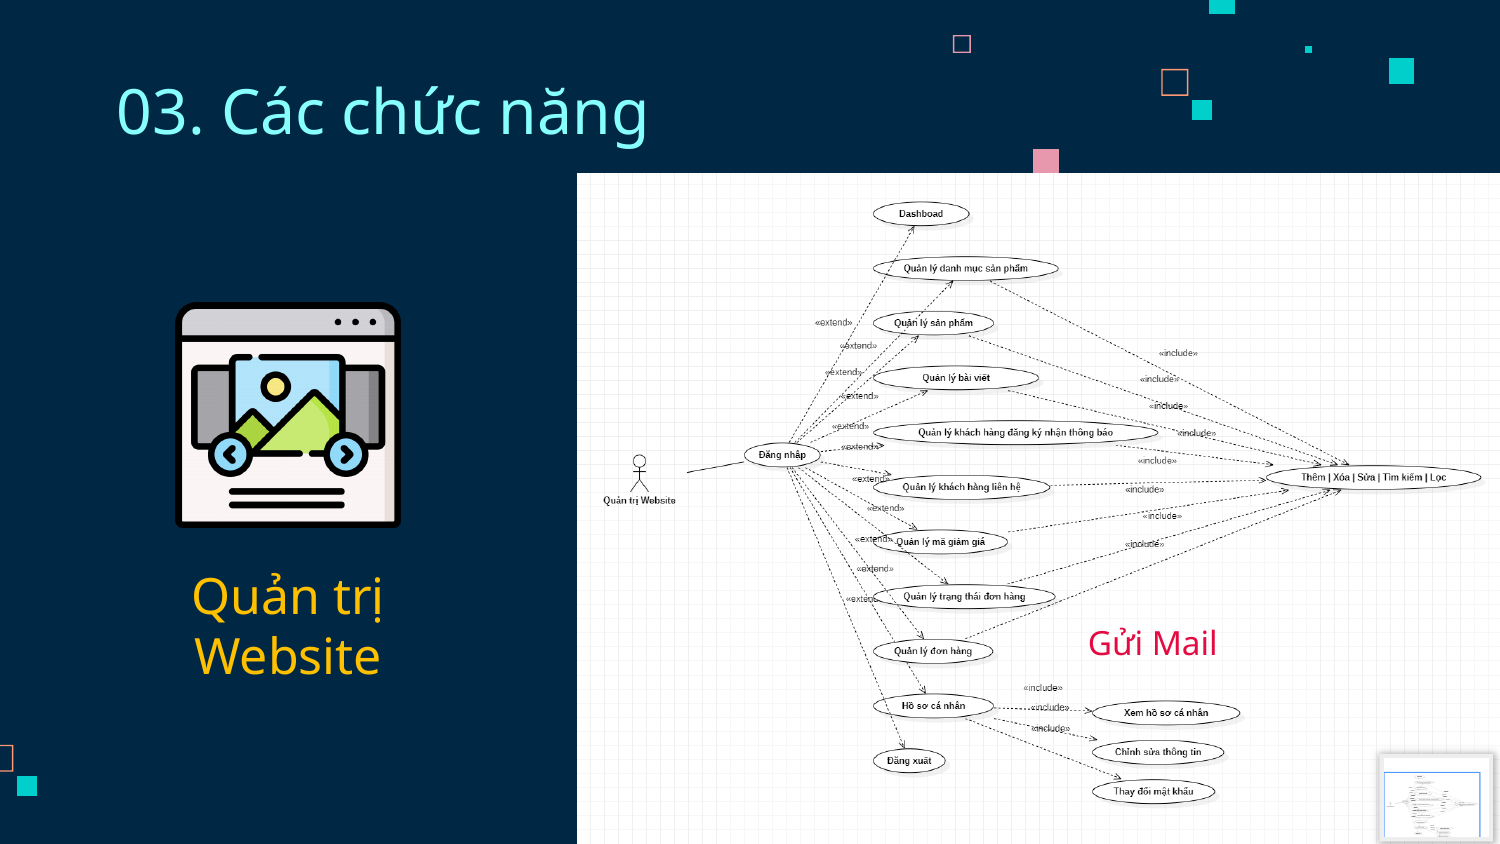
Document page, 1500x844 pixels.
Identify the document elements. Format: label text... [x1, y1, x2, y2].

title 03. Các chức năng [101, 67, 878, 163]
text_box Quản trị Website [89, 549, 488, 645]
picture [175, 301, 402, 529]
picture [577, 173, 1500, 844]
